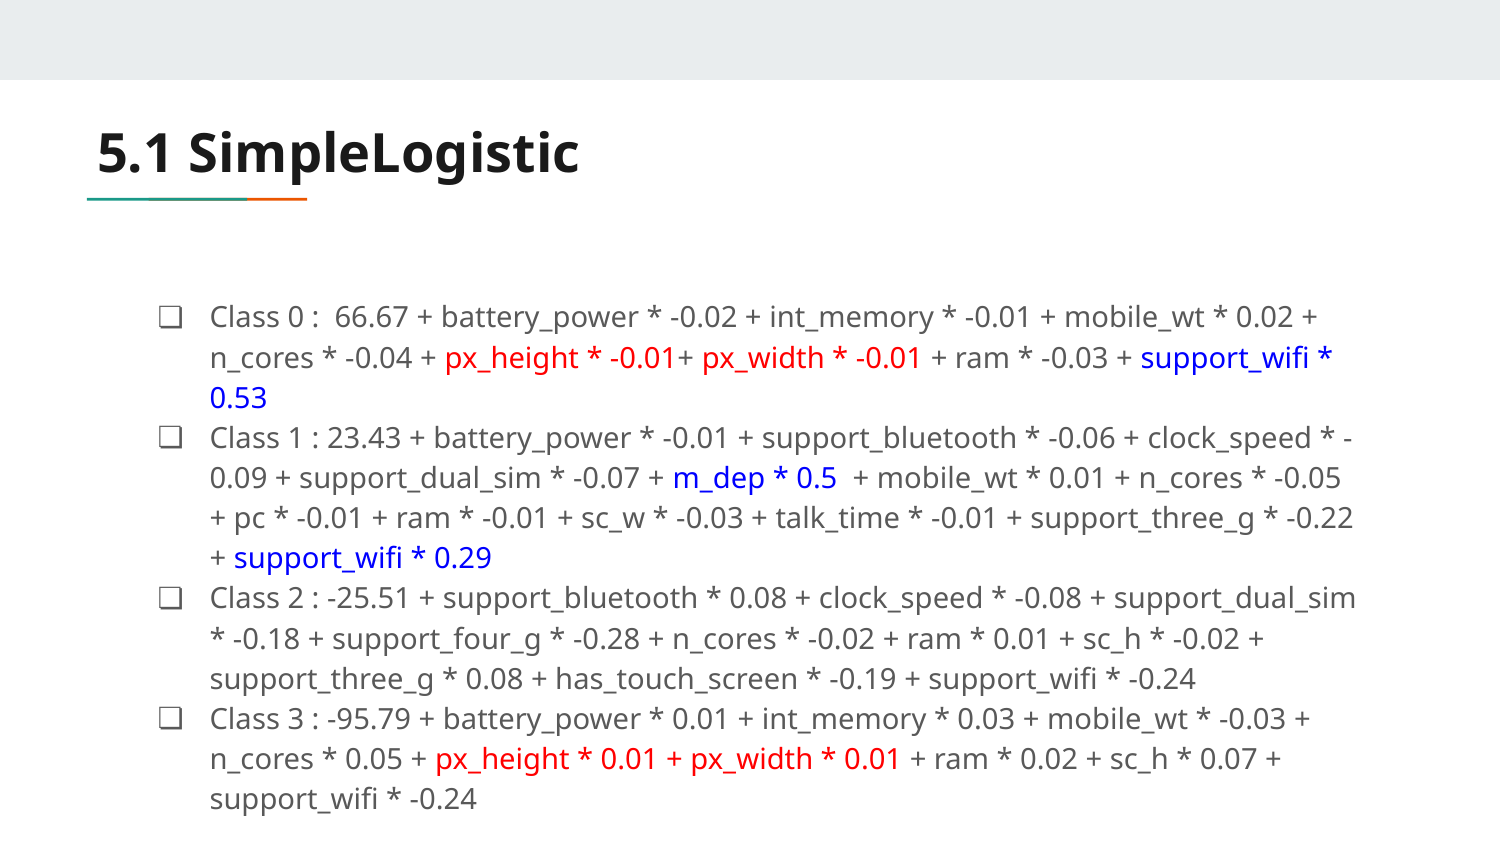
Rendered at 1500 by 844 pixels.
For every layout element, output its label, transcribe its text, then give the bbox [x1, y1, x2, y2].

list Class 0 : 66.67 + battery_power * -0.02 + int_memory * -0.01 + mobile_wt * 0.02 + n_cores * -0.04 + px_height * -0.01+ px_width * -0.01 + ram * -0.03 + support_wifi * 0.53 Class 1 : 23.43 + battery_power * -0.01 + support_bluetooth * -0.06 + clock_speed * -0.09 + support_dual_sim * -0.07 + m_dep * 0.5 + mobile_wt * 0.01 + n_cores * -0.05 + pc * -0.01 + ram * -0.01 + sc_w * -0.03 + talk_time * -0.01 + support_three_g * -0.22 + support_wifi * 0.29 Class 2 : -25.51 + support_bluetooth * 0.08 + clock_speed * -0.08 + support_dual_sim * -0.18 + support_four_g * -0.28 + n_cores * -0.02 + ram * 0.01 + sc_h * -0.02 + support_three_g * 0.08 + has_touch_screen * -0.19 + support_wifi * -0.24 Class 3 : -95.79 + battery_power * 0.01 + int_memory * 0.03 + mobile_wt * -0.03 + n_cores * 0.05 + px_height * 0.01 + px_width * 0.01 + ram * 0.02 + sc_h * 0.07 + support_wifi * -0.24 [119, 278, 1381, 757]
title 5.1 SimpleLogistic [82, 103, 1344, 192]
